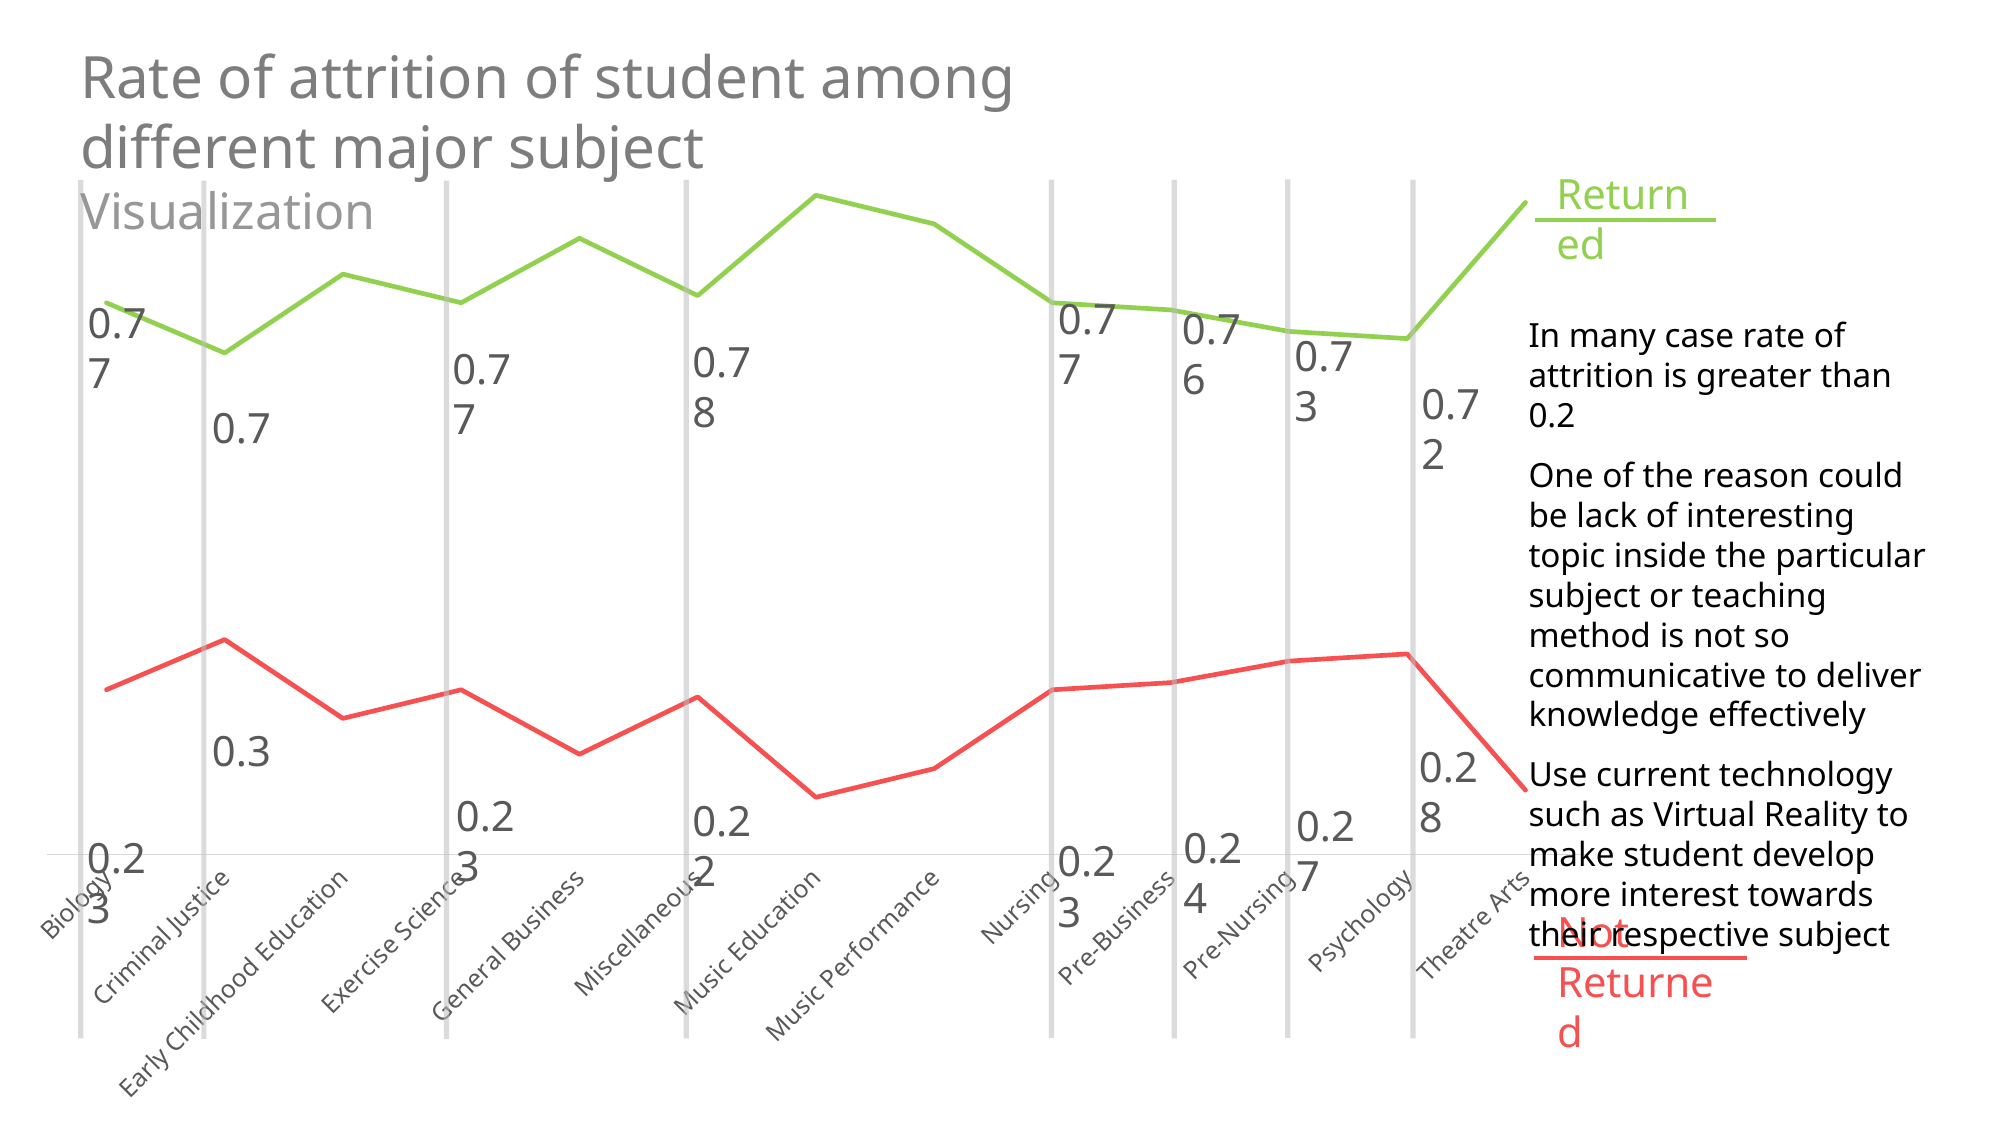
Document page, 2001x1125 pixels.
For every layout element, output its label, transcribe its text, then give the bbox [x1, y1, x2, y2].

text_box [0, 117, 1750, 1125]
text_box In many case rate of attrition is greater than 0.2 One of the reason could be lack of interesting topic inside the particular subject or teaching method is not so communicative to deliver knowledge effectively Use current technology such as Virtual Reality to make student develop more interest towards their respective subject [1750, 307, 1951, 961]
text_box Rate of attrition of student among different major subject Visualization [65, 32, 1243, 117]
